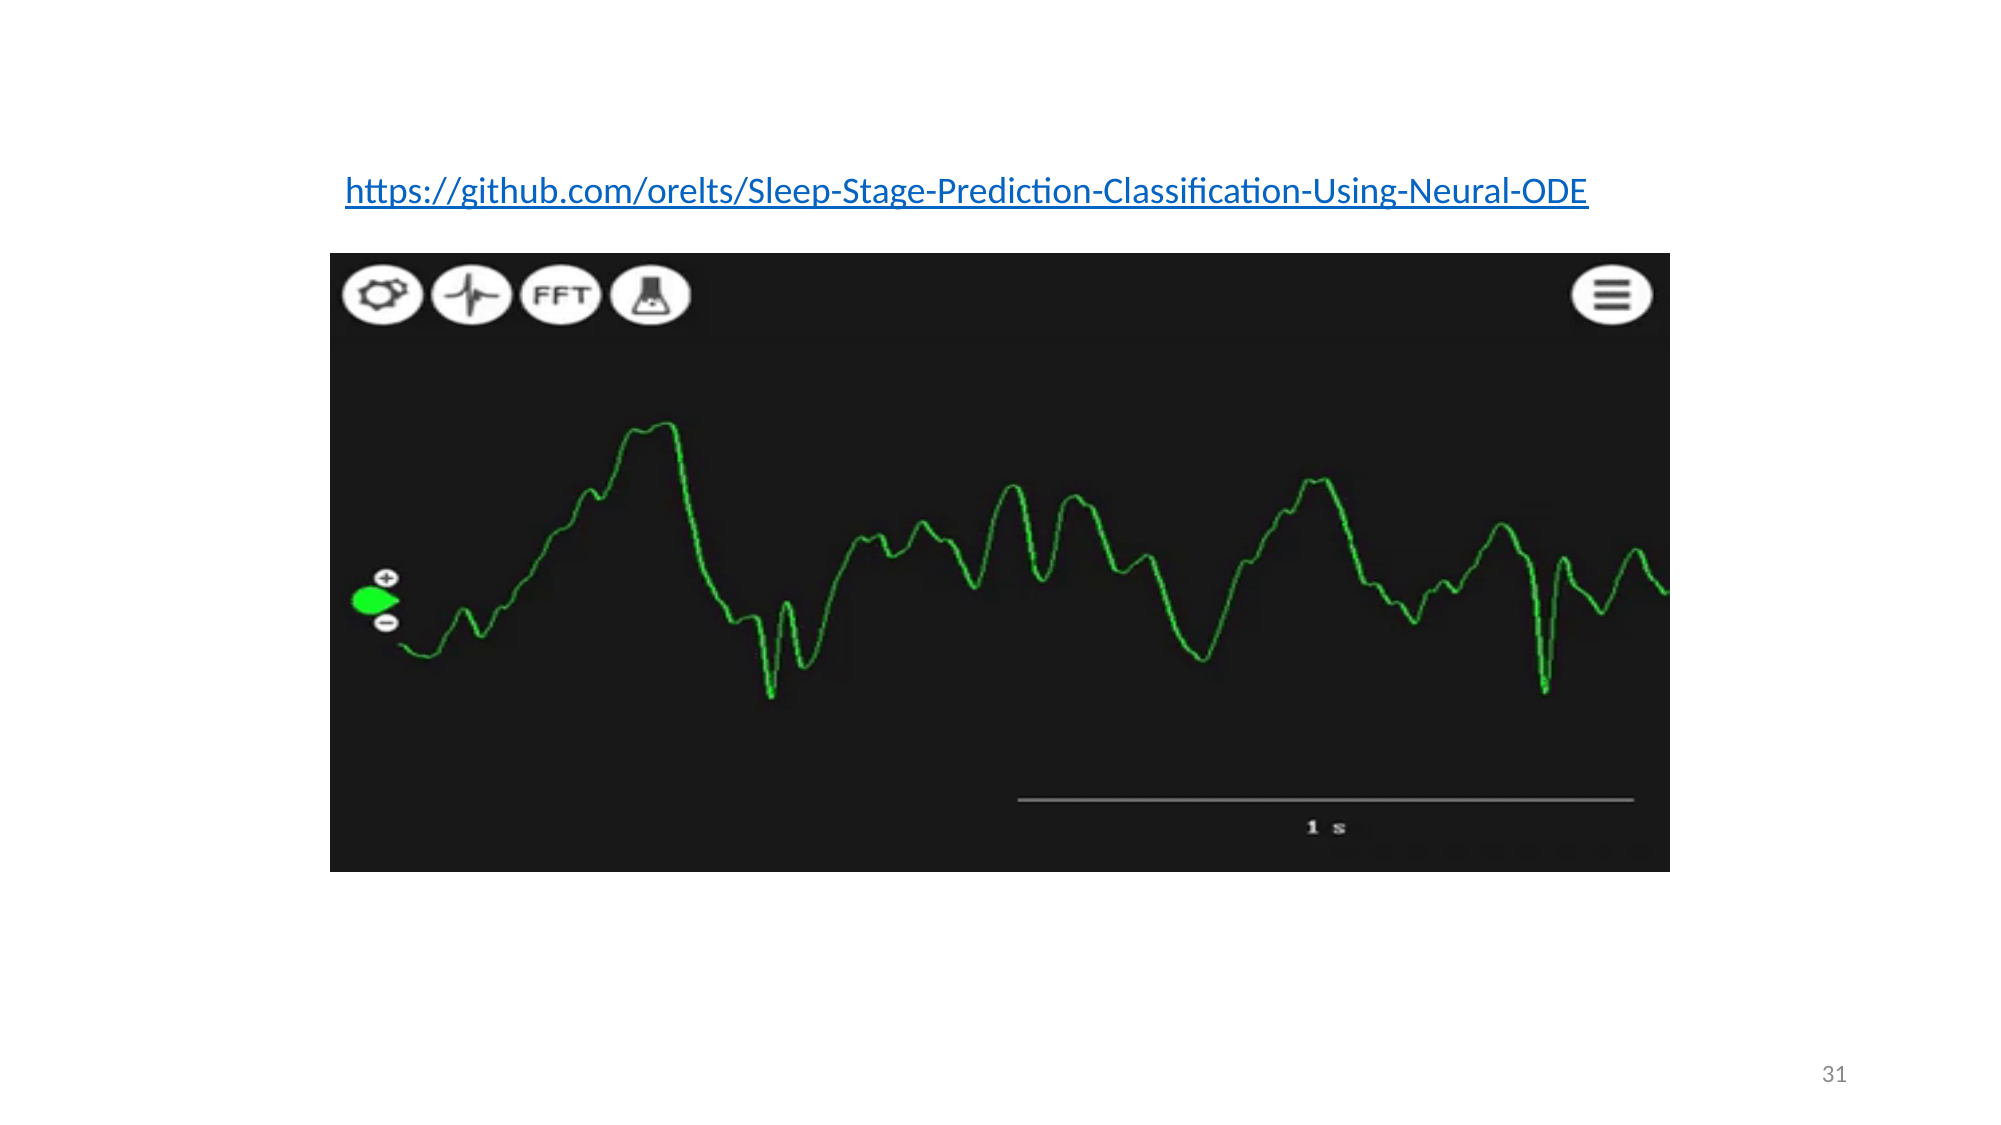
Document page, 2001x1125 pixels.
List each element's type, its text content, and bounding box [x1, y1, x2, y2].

slide_number 31 [1412, 1042, 1863, 1103]
picture [330, 253, 1670, 872]
text_box https://github.com/orelts/Sleep-Stage-Prediction-Classification-Using-Neural-ODE [330, 158, 1732, 219]
